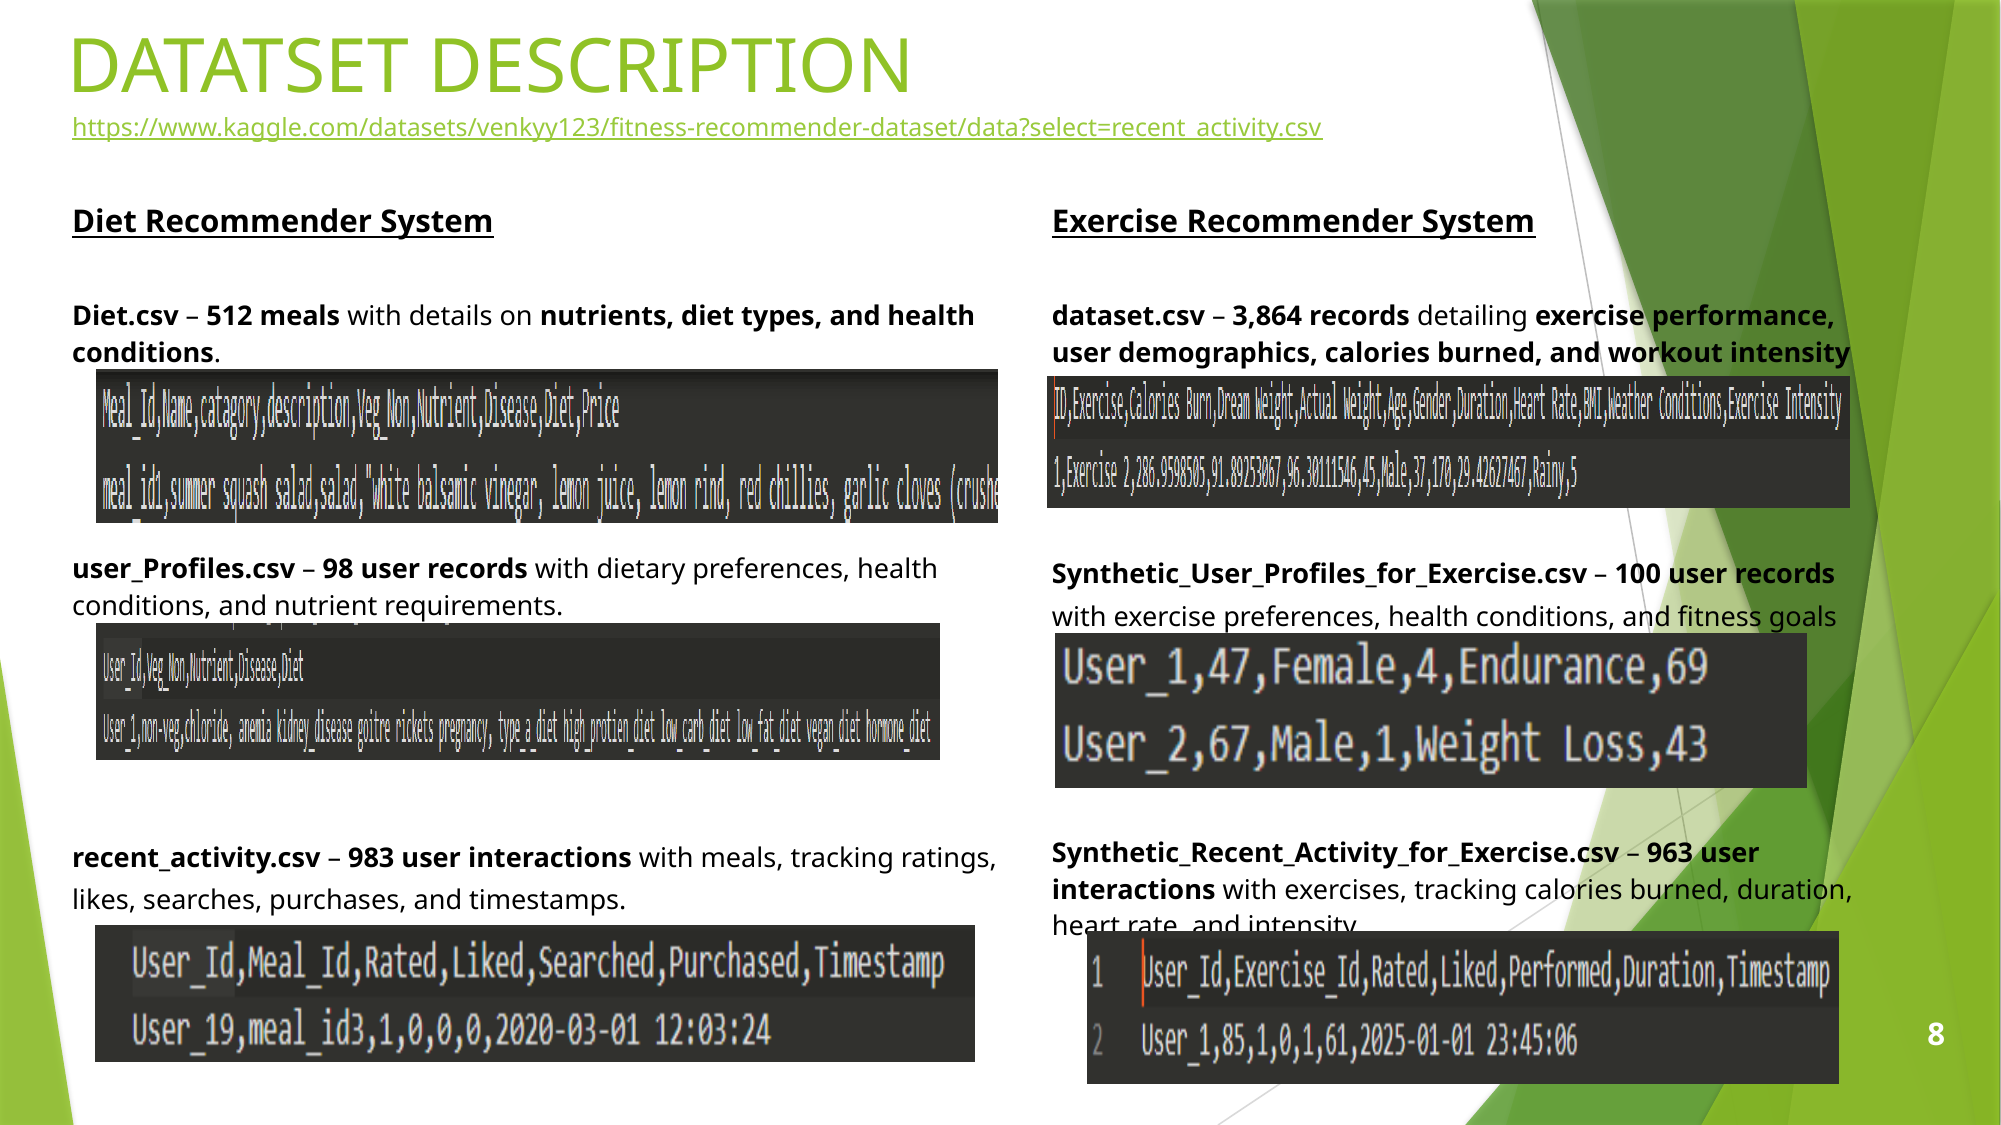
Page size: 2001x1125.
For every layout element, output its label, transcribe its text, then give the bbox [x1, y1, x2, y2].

picture [95, 369, 999, 523]
picture [1054, 632, 1808, 788]
table_cell Diet.csv – 512 meals with details on nutrients, diet types, and health conditions. [57, 282, 1037, 535]
picture [94, 925, 976, 1062]
title DATATSET DESCRIPTION [52, 9, 1463, 227]
table_cell Synthetic_User_Profiles_for_Exercise.csv – 100 user records with exercise preferences, health conditions, and fitness goals [1037, 535, 1899, 819]
table_header Exercise Recommender System [1037, 184, 1899, 282]
table_cell recent_activity.csv – 983 user interactions with meals, tracking ratings, likes, searches, purchases, and timestamps. [57, 819, 1037, 1096]
picture [95, 623, 941, 761]
text_box https://www.kaggle.com/datasets/venkyy123/fitness-recommender-dataset/data?select=recent_activity.csv [57, 103, 1961, 153]
picture [1047, 375, 1850, 508]
text_box 8 [1779, 960, 1961, 1112]
table_cell dataset.csv – 3,864 records detailing exercise performance, user demographics, calories burned, and workout intensity [1037, 282, 1899, 535]
table_cell Synthetic_Recent_Activity_for_Exercise.csv – 963 user interactions with exercises, tracking calories burned, duration, heart rate, and intensity. [1037, 819, 1899, 1096]
table_cell user_Profiles.csv – 98 user records with dietary preferences, health conditions, and nutrient requirements. [57, 535, 1037, 819]
table_header Diet Recommender System [57, 184, 1037, 282]
picture [1086, 930, 1840, 1084]
